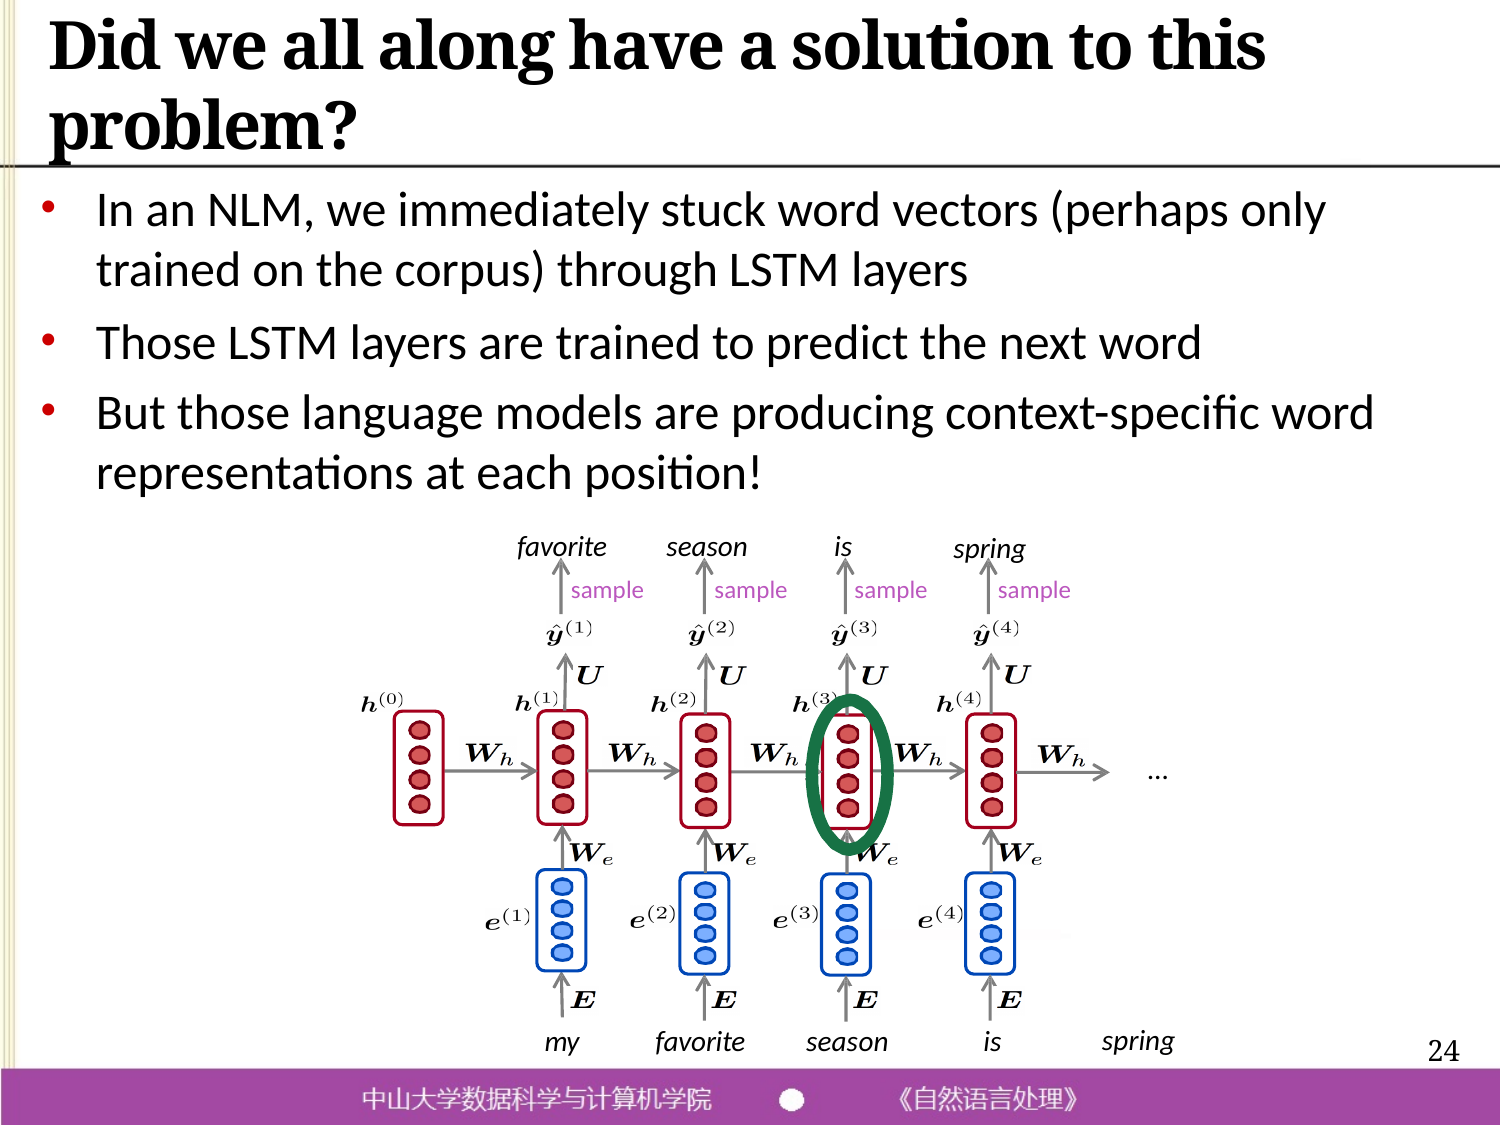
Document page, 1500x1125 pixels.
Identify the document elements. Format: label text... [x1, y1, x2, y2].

text_box is [832, 525, 855, 557]
text_box spring [1099, 1020, 1178, 1056]
title Did we all along have a solution to this problem? [46, 0, 1401, 177]
text_box is [981, 1022, 1004, 1058]
text_box my [542, 1022, 582, 1058]
text_box favorite [653, 1022, 750, 1058]
text_box spring sample [951, 516, 1074, 557]
text_box season [804, 1022, 890, 1058]
text_box In an NLM, we immediately stuck word vectors (perhaps only trained on the corpus) through LSTM layers Those LSTM layers are trained to predict the next word But those language models are producing context-specific word representations at each position! [37, 174, 1390, 500]
picture [0, 0, 1500, 1125]
text_box … [1145, 748, 1171, 786]
text_box favorite sample [515, 512, 647, 557]
text_box season sample [664, 512, 790, 557]
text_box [361, 557, 1110, 1022]
slide_number 24 [1350, 1025, 1475, 1100]
